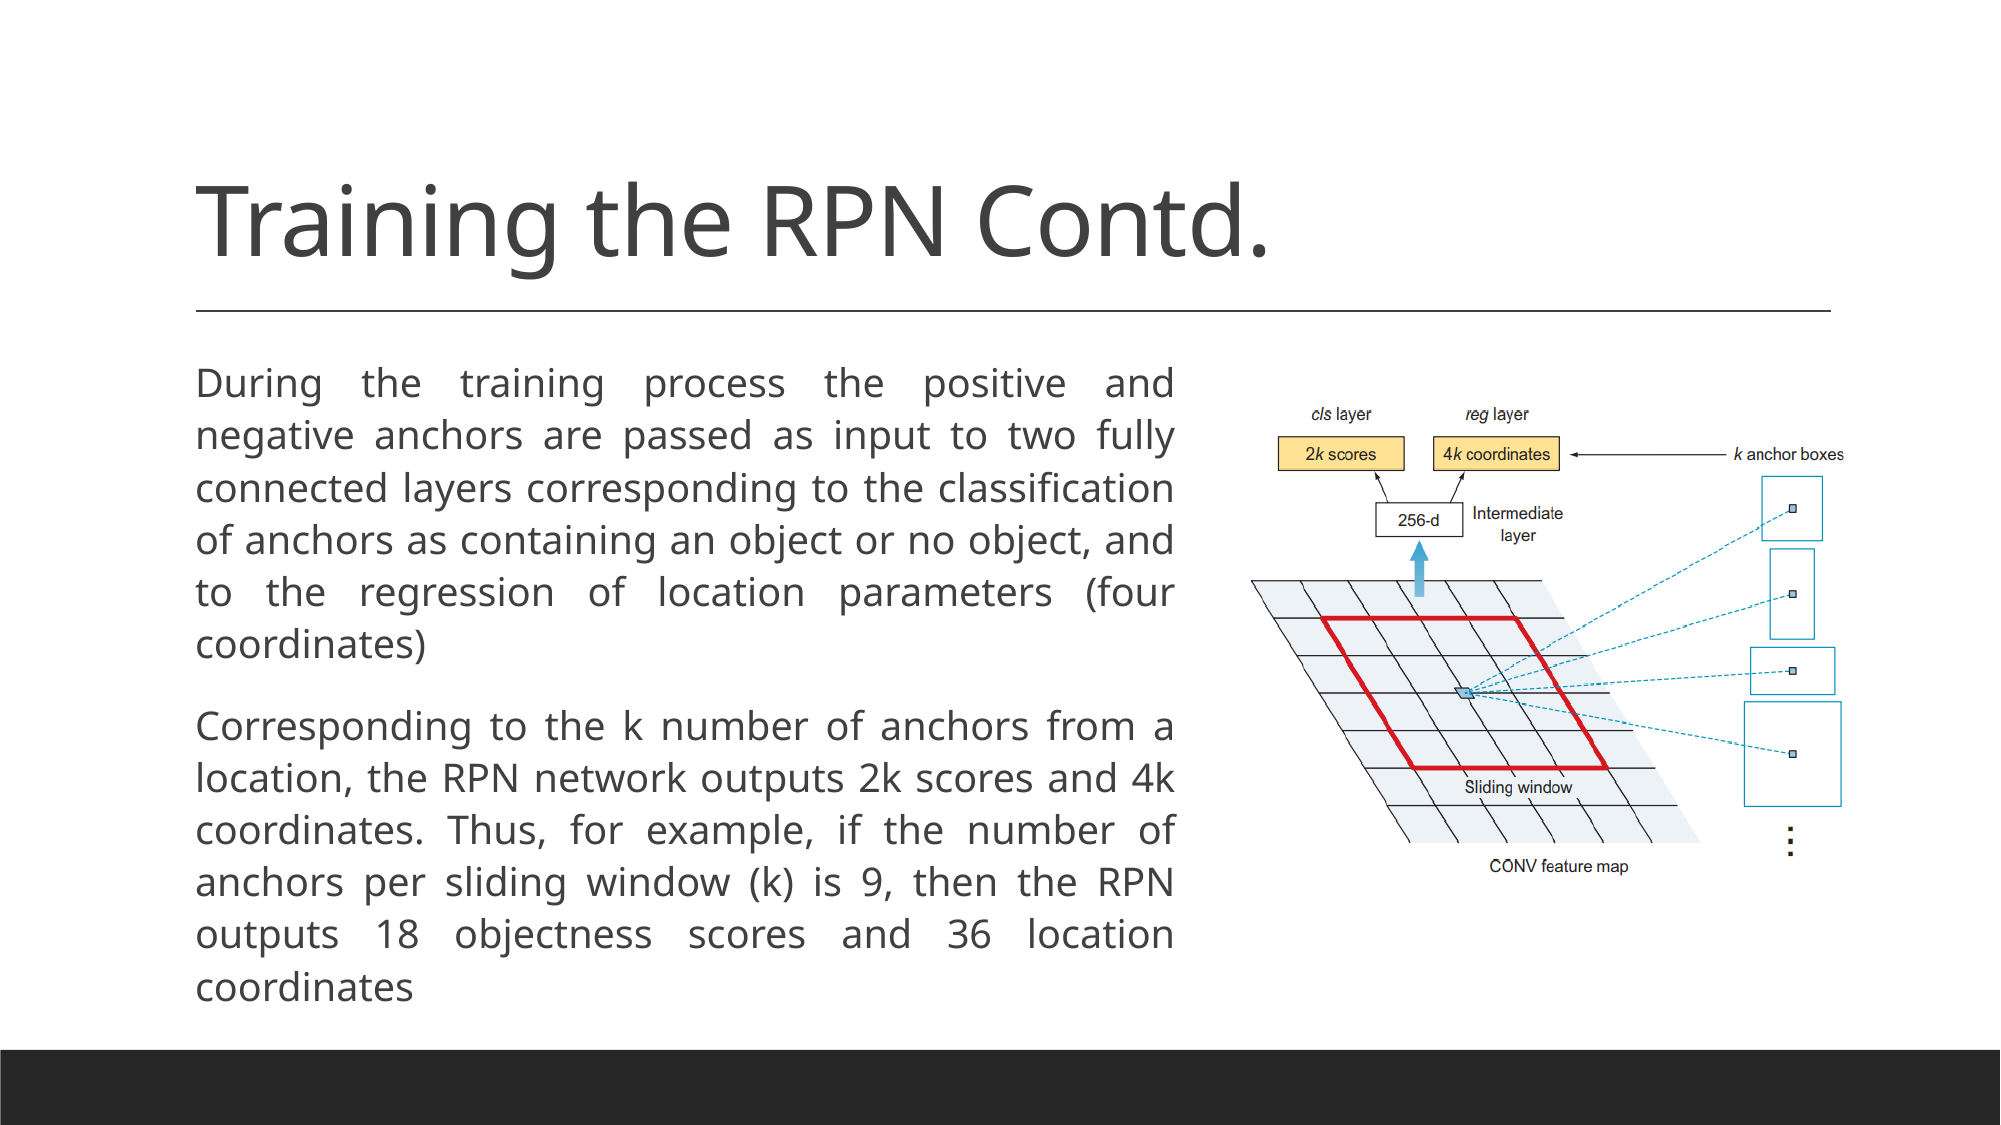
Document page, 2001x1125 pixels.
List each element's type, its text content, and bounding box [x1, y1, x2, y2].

title Training the RPN Contd. [180, 47, 1830, 285]
picture [1220, 371, 1926, 901]
list During the training process the positive and negative anchors are passed as input to two fully connected layers corresponding to the classification of anchors as containing an object or no object, and to the regression of location parameters (four coordinates) Corresponding to the k number of anchors from a location, the RPN network outputs 2k scores and 4k coordinates. Thus, for example, if the number of anchors per sliding window (k) is 9, then the RPN outputs 18 objectness scores and 36 location coordinates [180, 345, 1177, 963]
